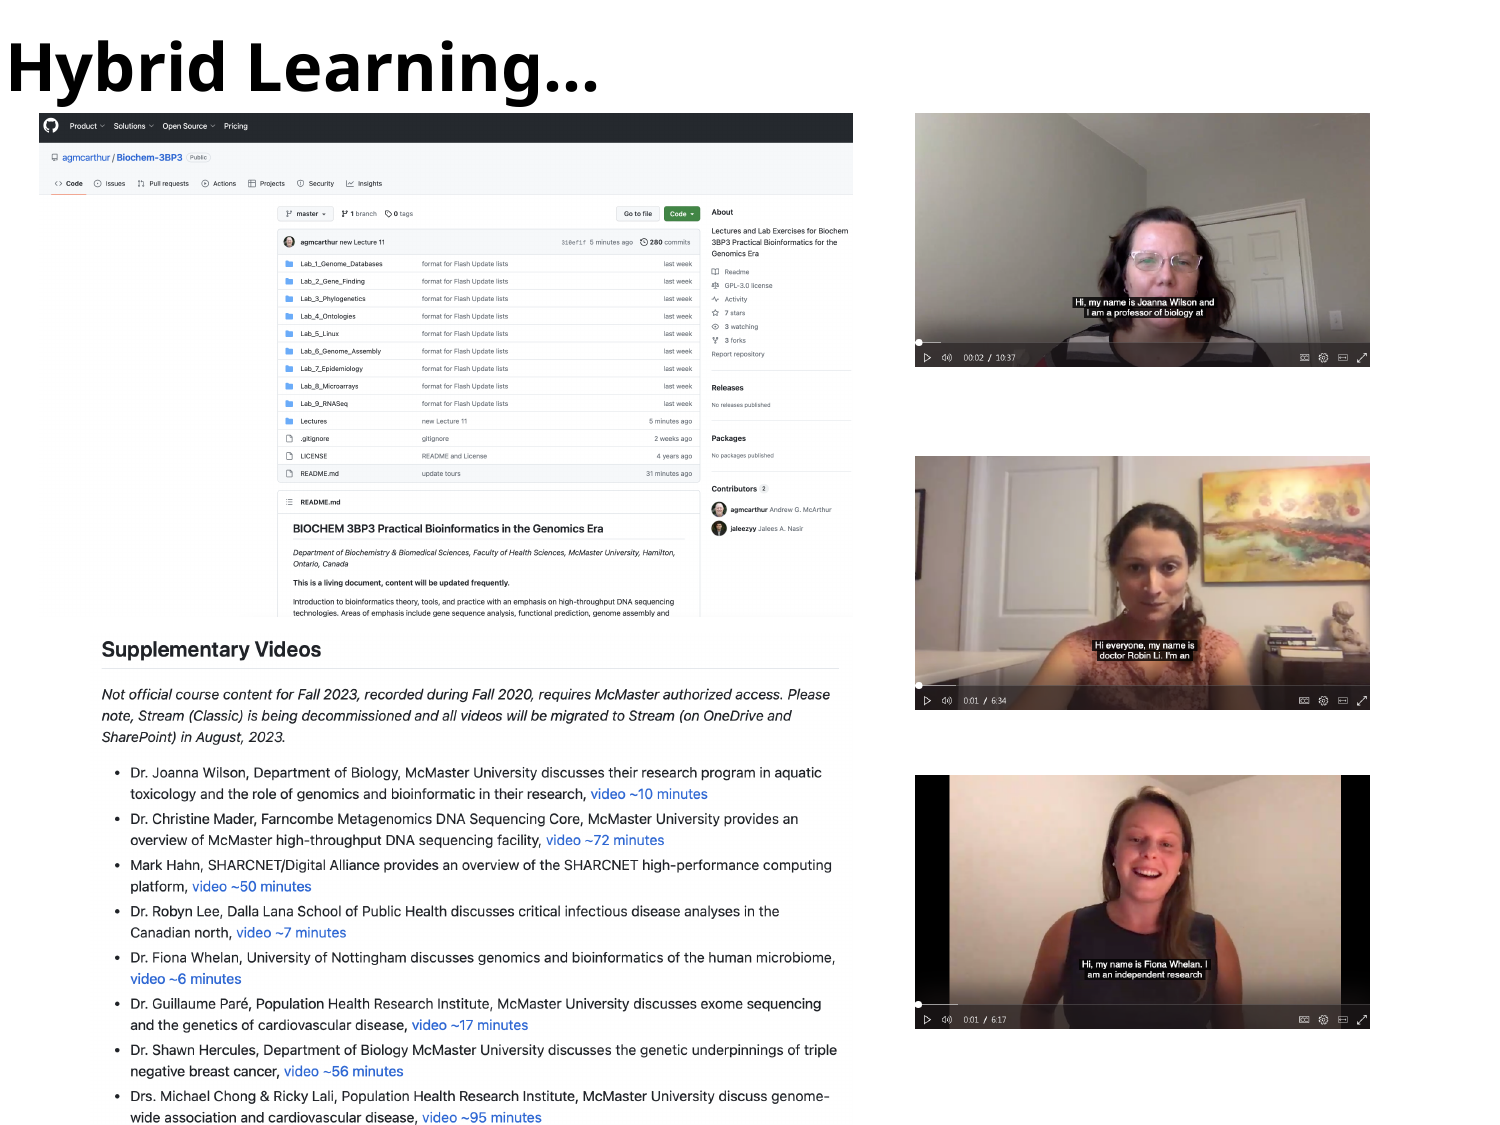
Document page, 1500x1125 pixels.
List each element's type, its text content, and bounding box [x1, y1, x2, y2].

picture [914, 455, 1370, 710]
picture [90, 632, 854, 1125]
picture [914, 113, 1370, 368]
title Hybrid Learning… [0, 0, 754, 114]
picture [914, 774, 1370, 1029]
picture [39, 113, 854, 617]
